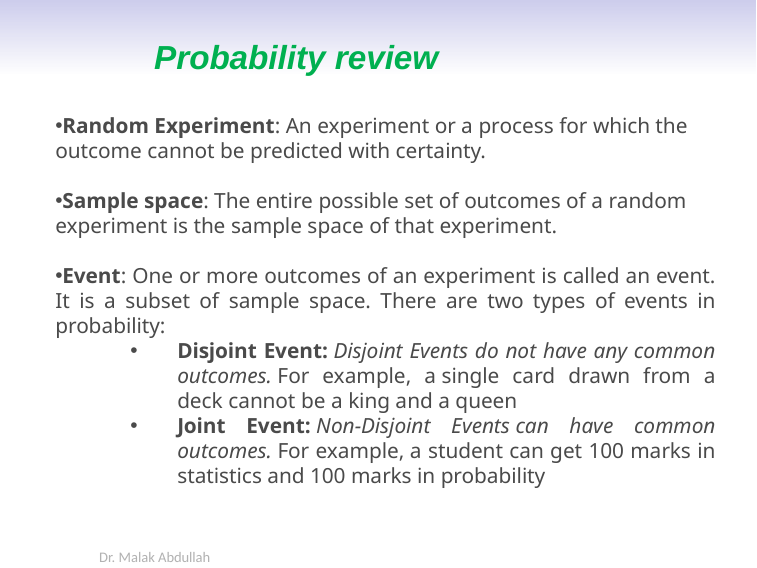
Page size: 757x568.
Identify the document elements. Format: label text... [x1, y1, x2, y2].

footer Dr. Malak Abdullah [0, 548, 332, 566]
picture [0, 0, 756, 74]
list Random Experiment: An experiment or a process for which the outcome cannot be predicted with certainty. Sample space: The entire possible set of outcomes of a random experiment is the sample space of that experiment. Event: One or more outcomes of an experiment is called an event. It is a subset of sample space. There are two types of events in probability: Disjoint Event: Disjoint Events do not have any common outcomes. For example, a single card drawn from a deck cannot be a king and a queen Joint Event: Non-Disjoint Events can have common outcomes. For example, a student can get 100 marks in statistics and 100 marks in probability [55, 112, 716, 517]
title Probability review [154, 36, 592, 77]
